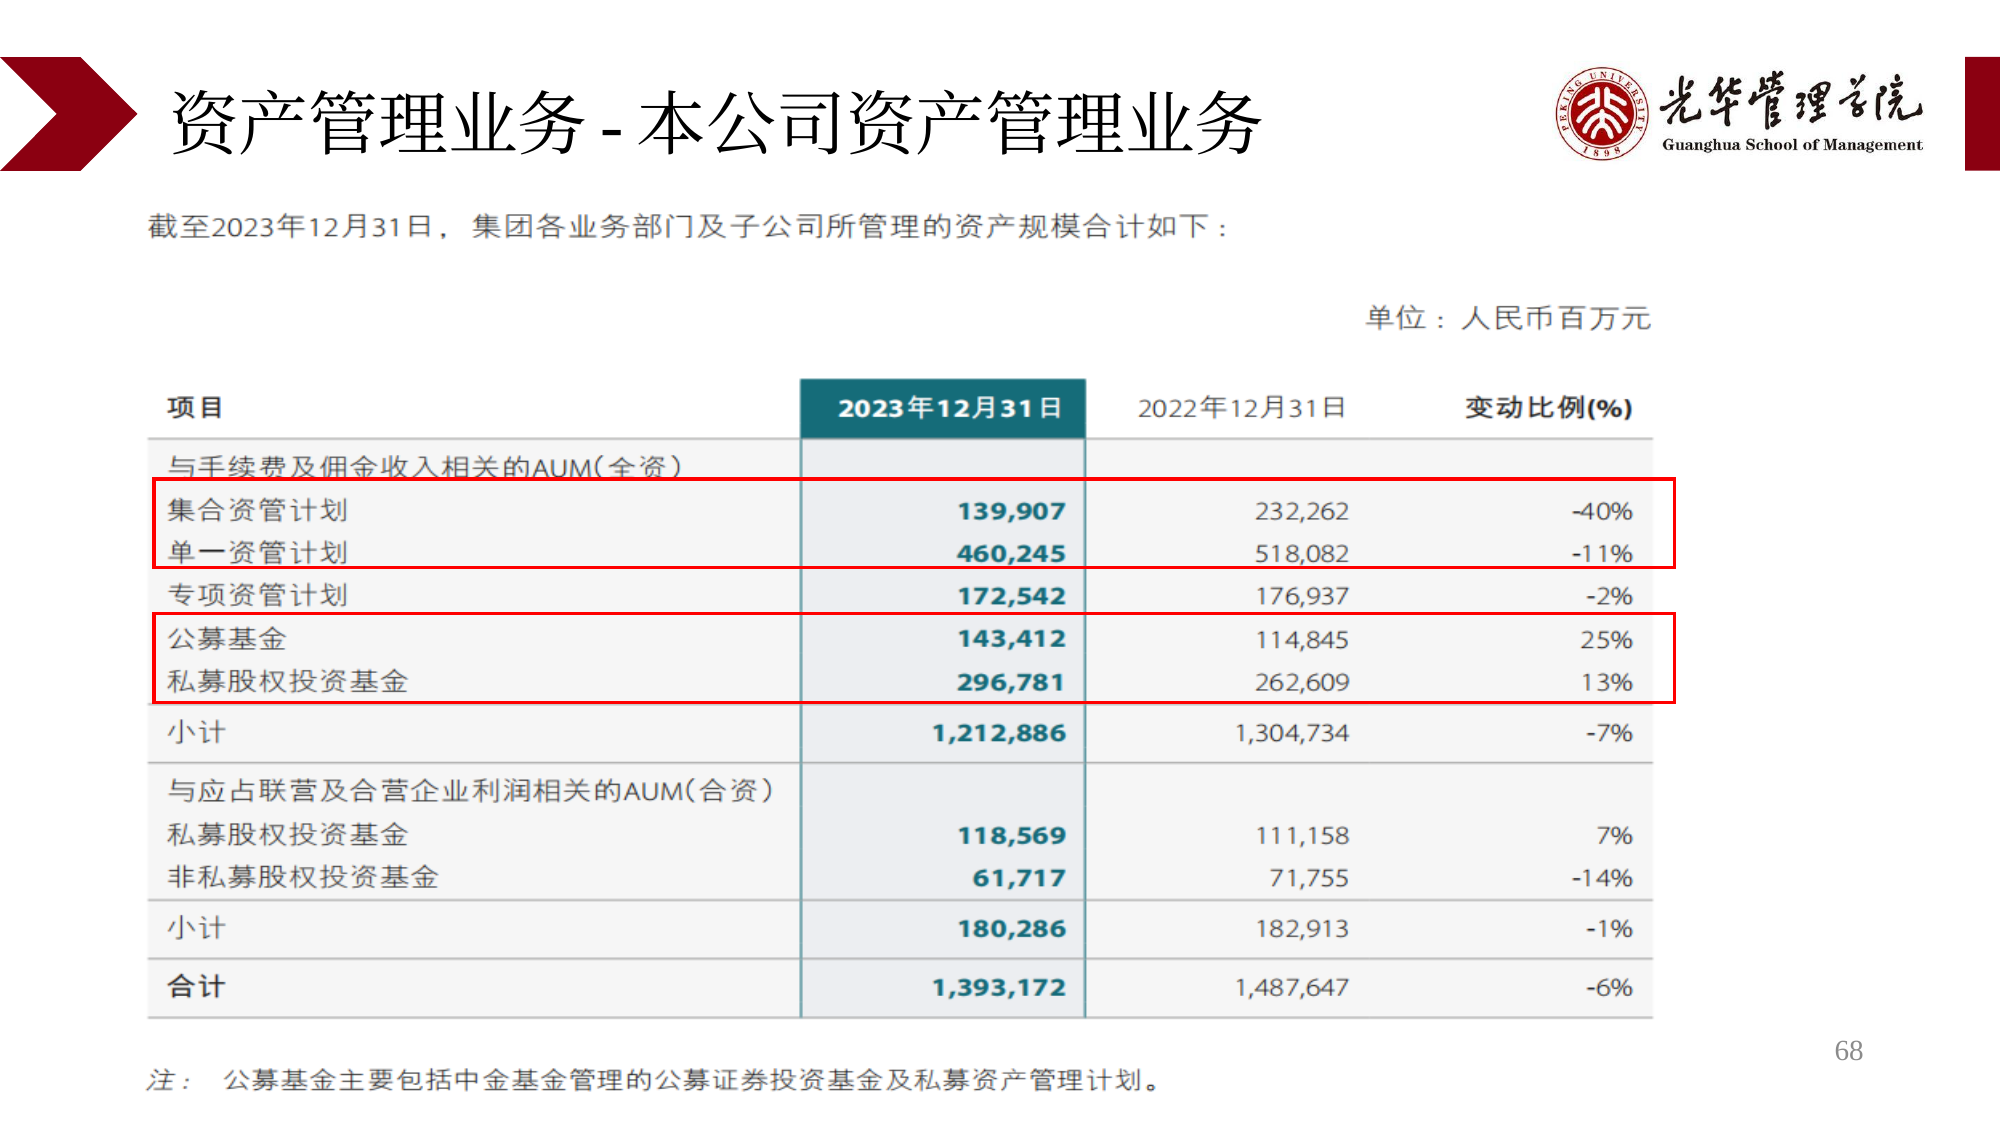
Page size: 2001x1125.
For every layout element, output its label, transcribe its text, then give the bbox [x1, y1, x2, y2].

picture [120, 27, 1965, 1100]
slide_number 68 [1675, 1018, 1880, 1079]
title 资产管理业务-本公司资产管理业务 [154, 59, 1537, 194]
